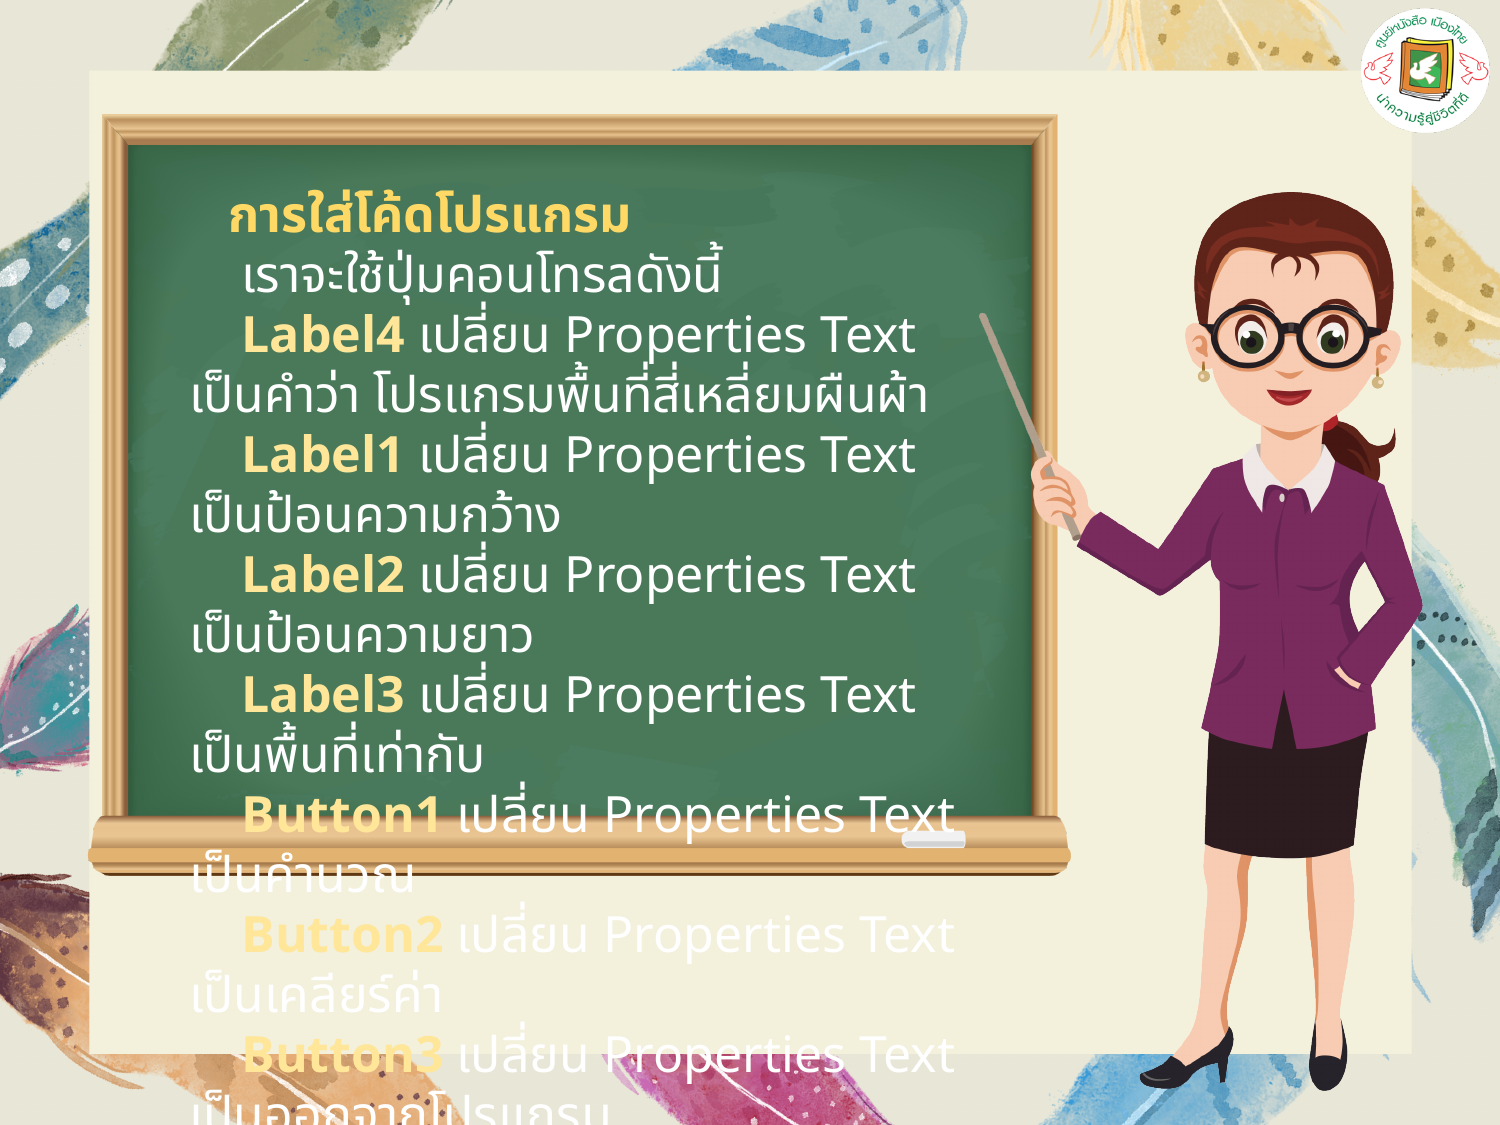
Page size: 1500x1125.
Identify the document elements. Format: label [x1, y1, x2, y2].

picture [534, 1108, 548, 1125]
picture [0, 0, 1500, 1125]
picture [406, 1108, 420, 1125]
text_box [61, 70, 1423, 1091]
picture [330, 1108, 344, 1125]
